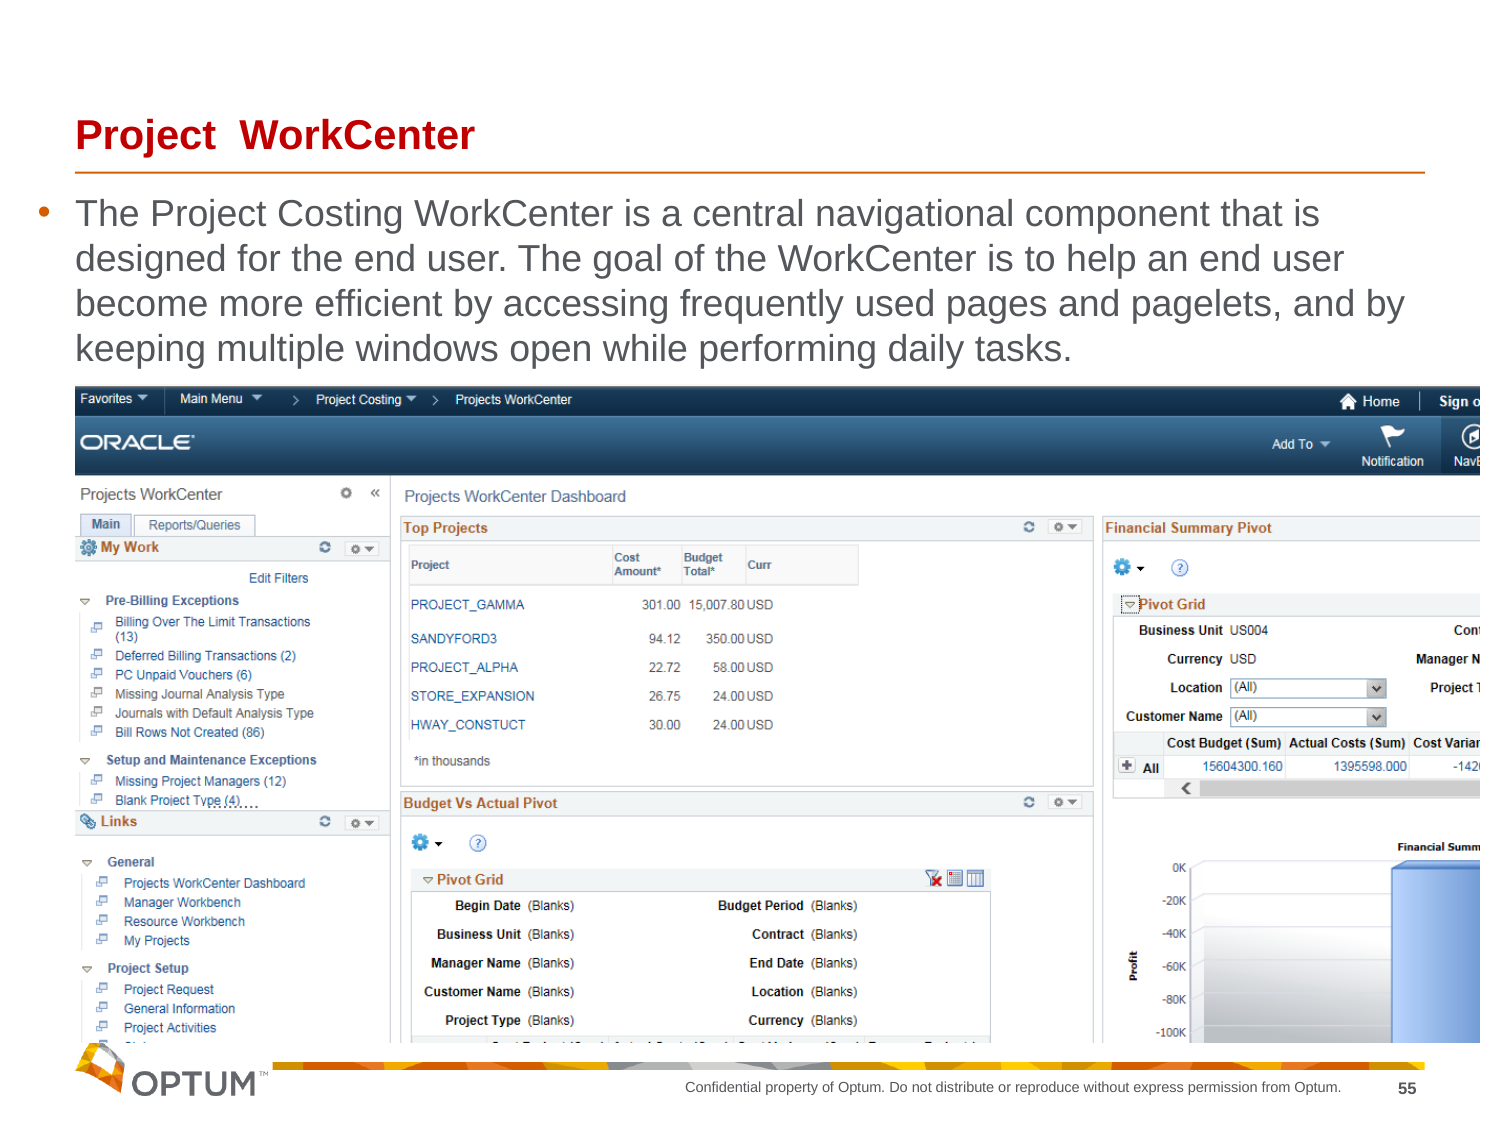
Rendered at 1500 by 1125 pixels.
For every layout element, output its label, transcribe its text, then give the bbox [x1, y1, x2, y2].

picture [273, 1062, 1425, 1070]
list The Project Costing WorkCenter is a central navigational component that is designed for the end user. The goal of the WorkCenter is to help an end user become more efficient by accessing frequently used pages and pagelets, and by keeping multiple windows open while performing daily tasks. [37, 188, 1463, 1033]
picture [75, 383, 1481, 1096]
title Project WorkCenter [75, 31, 1425, 158]
